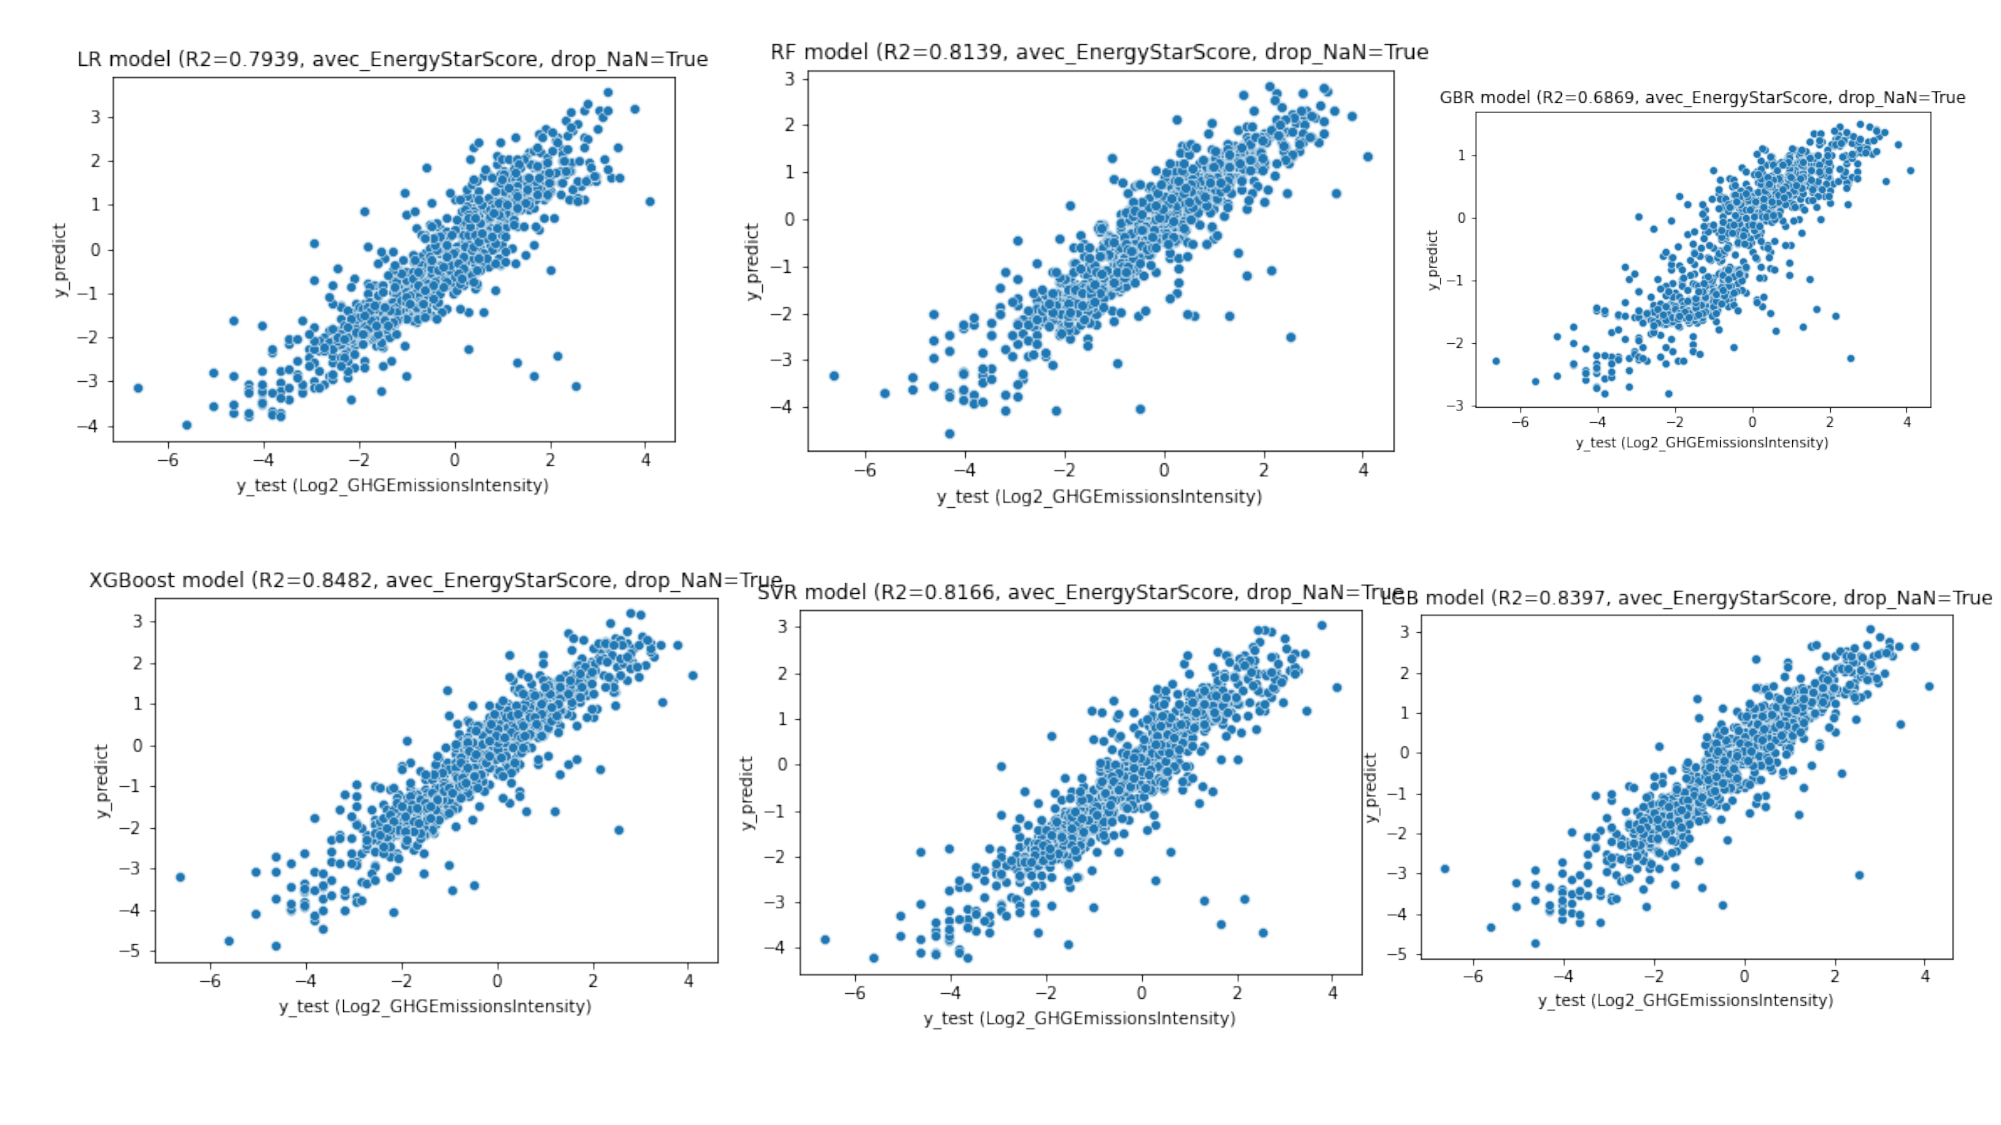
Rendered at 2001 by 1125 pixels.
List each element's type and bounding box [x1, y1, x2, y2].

picture [22, 9, 1989, 514]
picture [64, 539, 2000, 1035]
